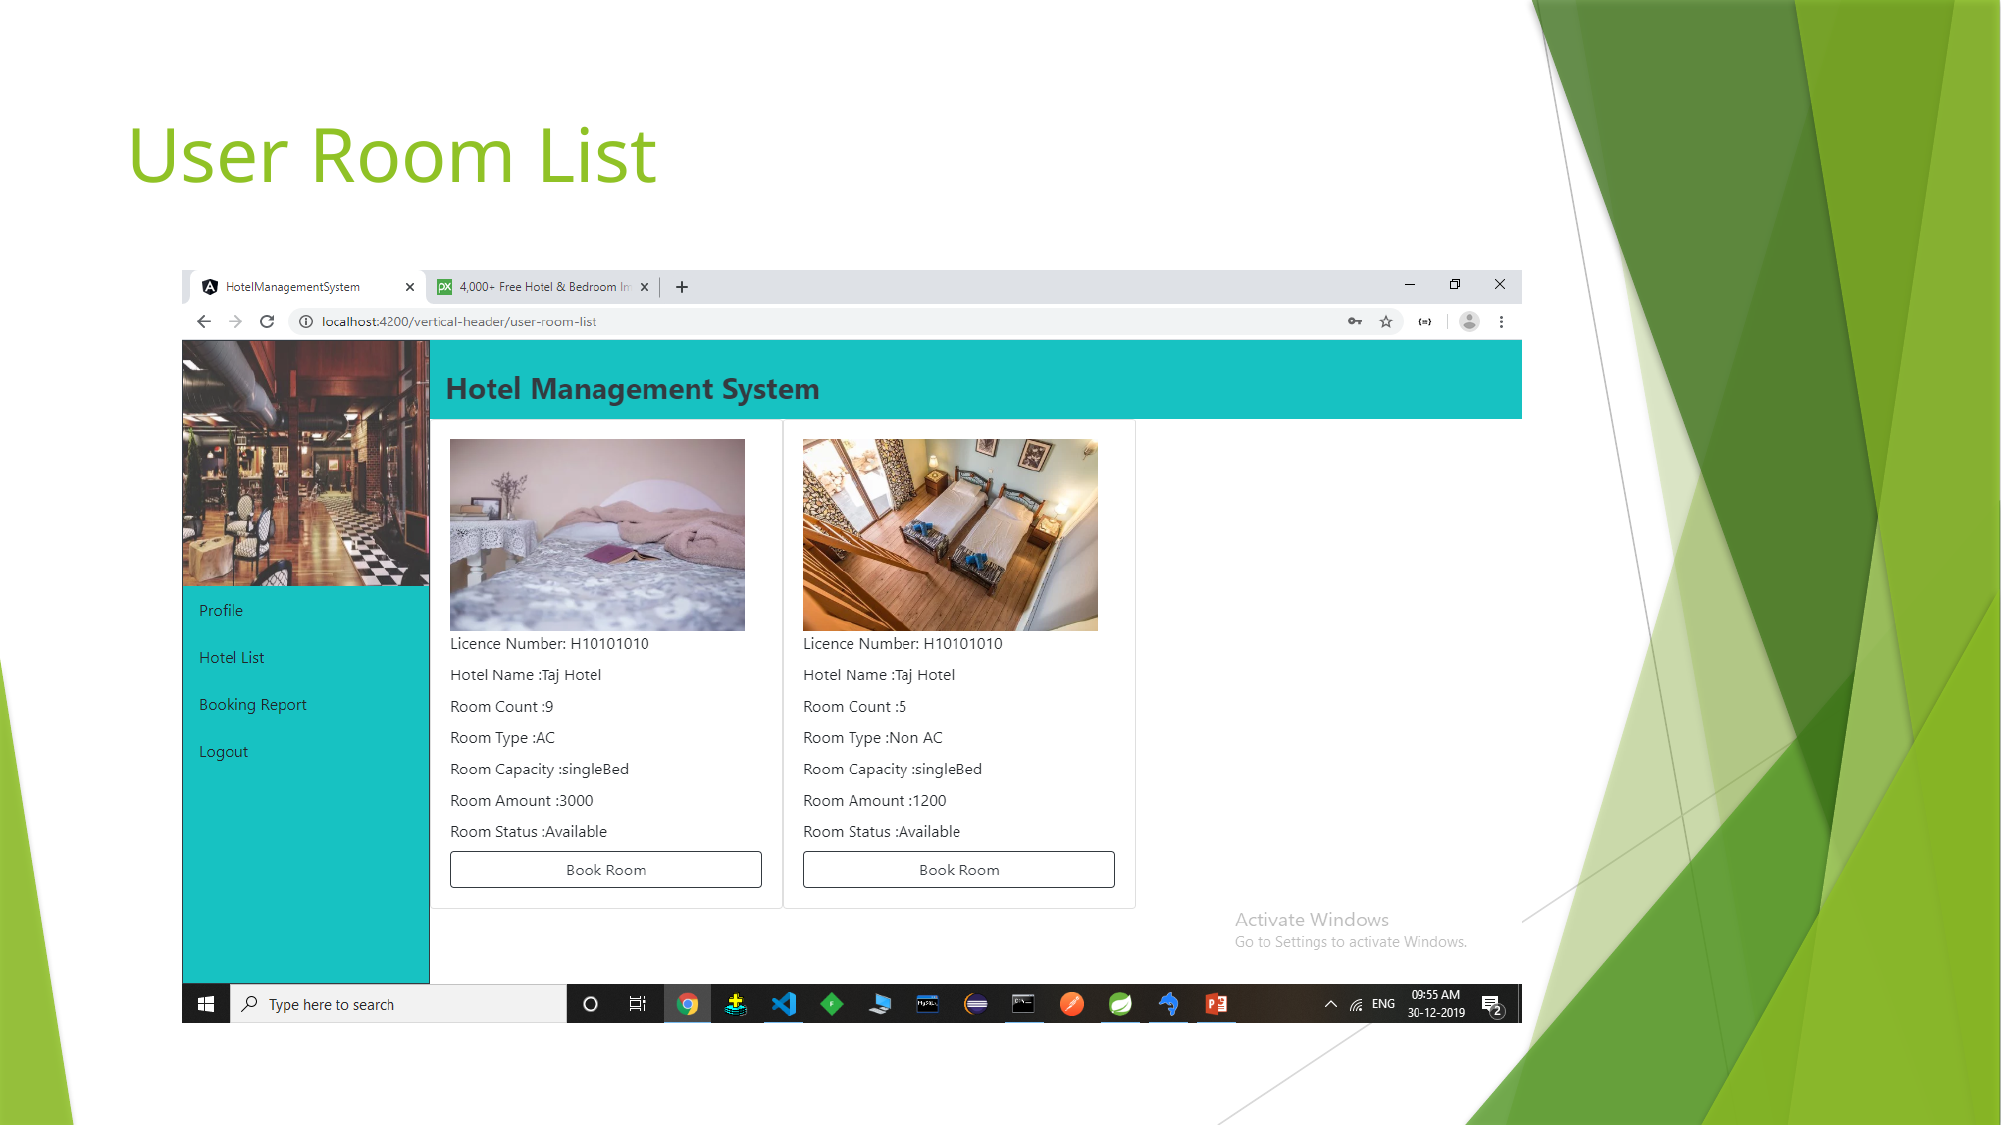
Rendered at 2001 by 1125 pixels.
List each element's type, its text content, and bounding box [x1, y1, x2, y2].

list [182, 269, 1522, 1024]
title User Room List [111, 99, 1522, 317]
